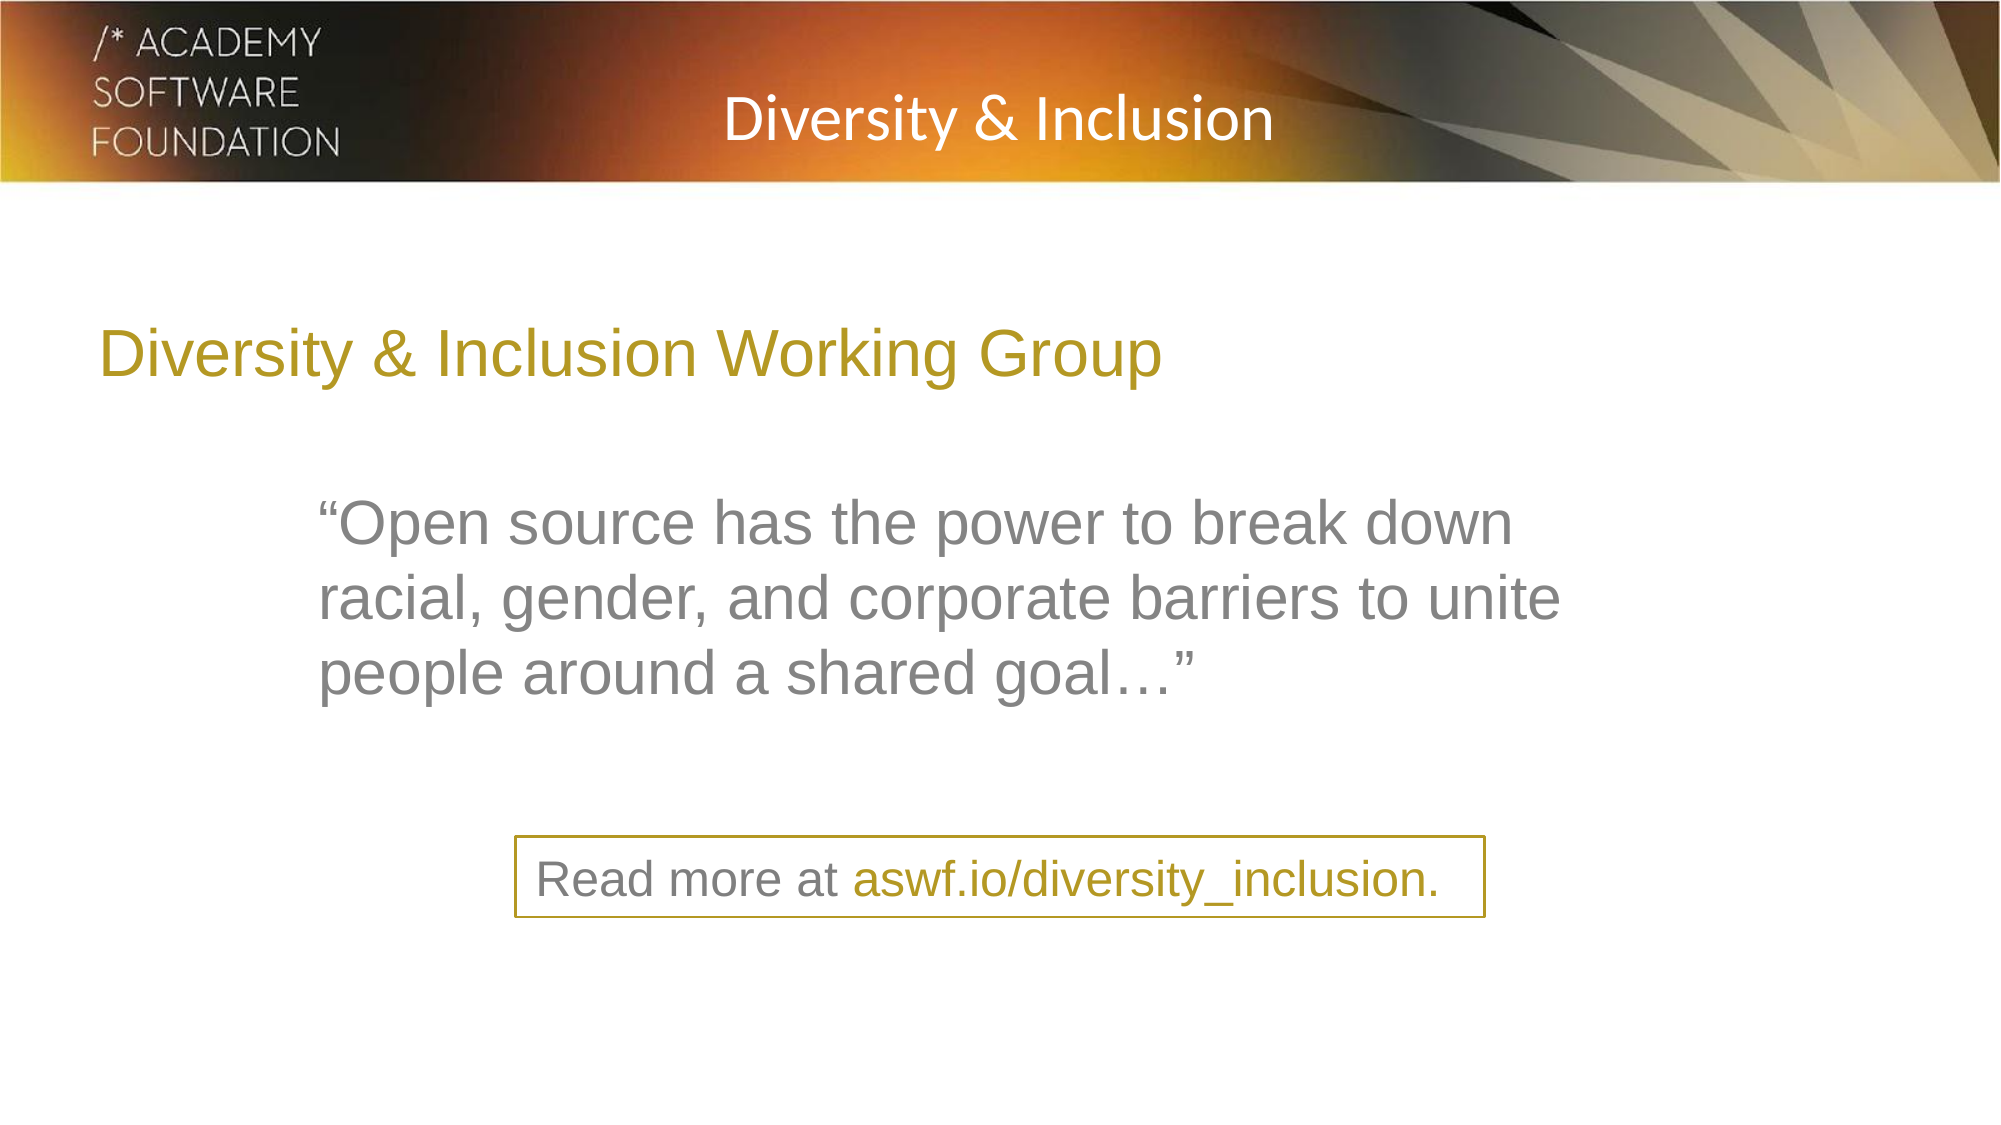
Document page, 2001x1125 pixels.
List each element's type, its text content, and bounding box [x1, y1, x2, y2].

text_box “Open source has the power to break down racial, gender, and corporate barriers to unite people around a shared goal…” [318, 482, 1682, 708]
text_box Diversity & Inclusion Working Group [90, 311, 1682, 399]
text_box Read more at aswf.io/diversity_inclusion. [515, 836, 1485, 917]
picture [0, 0, 2000, 1125]
text_box Diversity & Inclusion [525, 66, 1475, 174]
